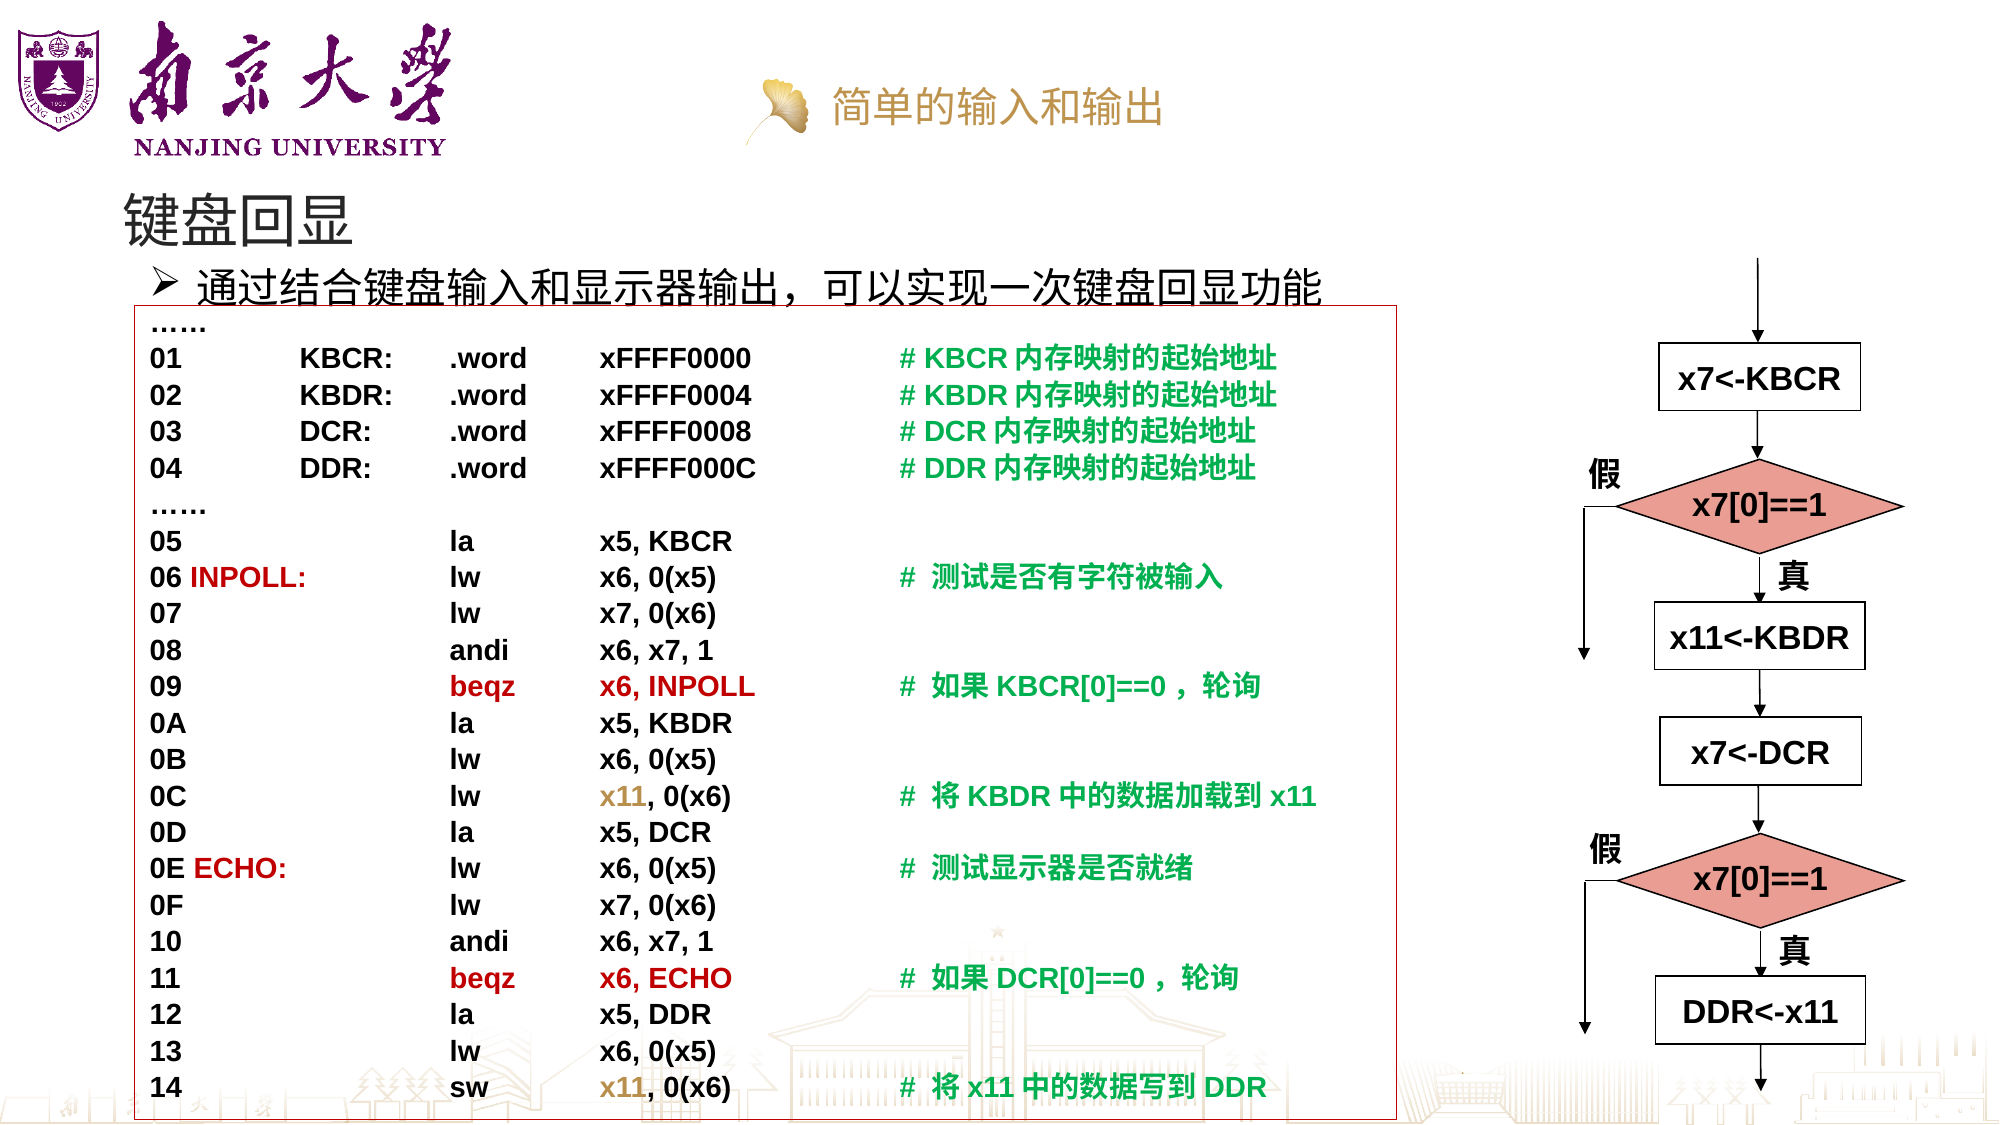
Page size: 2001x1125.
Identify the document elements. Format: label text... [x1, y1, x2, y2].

text_box 简单的输入和输出 [816, 73, 1226, 139]
picture [731, 64, 830, 159]
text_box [1574, 717, 1904, 1092]
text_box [107, 159, 1839, 312]
picture [18, 21, 451, 160]
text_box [1573, 257, 1903, 718]
text_box …… 01 KBCR: .word xFFFF0000 # KBCR内存映射的起始地址 02 KBDR: .word xFFFF0004 # KBDR内存映射的起始地址 03 DCR: .word xFFFF0008 # DCR内存映射的起始地址 04 DDR: .word xFFFF000C # DDR内存映射的起始地址 …… 05 la x5, KBCR 06 INPOLL: lw x6, 0(x5) # 测试是否有字符被输入 07 lw x7, 0(x6) 08 andi x6, x7, 1 09 beqz x6, INPOLL # 如果KBCR[0]==0，轮询 0A la x5, KBDR 0B lw x6, 0(x5) 0C lw x11, 0(x6) # 将KBDR中的数据加载到x11 0D la x5, DCR 0E ECHO: lw x6, 0(x5) # 测试显示器是否就绪 0F lw x7, 0(x6) 10 andi x6, x7, 1 11 beqz x6, ECHO # 如果DCR[0]==0，轮询 12 la x5, DDR 13 lw x6, 0(x5) 14 sw x11, 0(x6) # 将x11中的数据写到DDR [134, 312, 1397, 1120]
